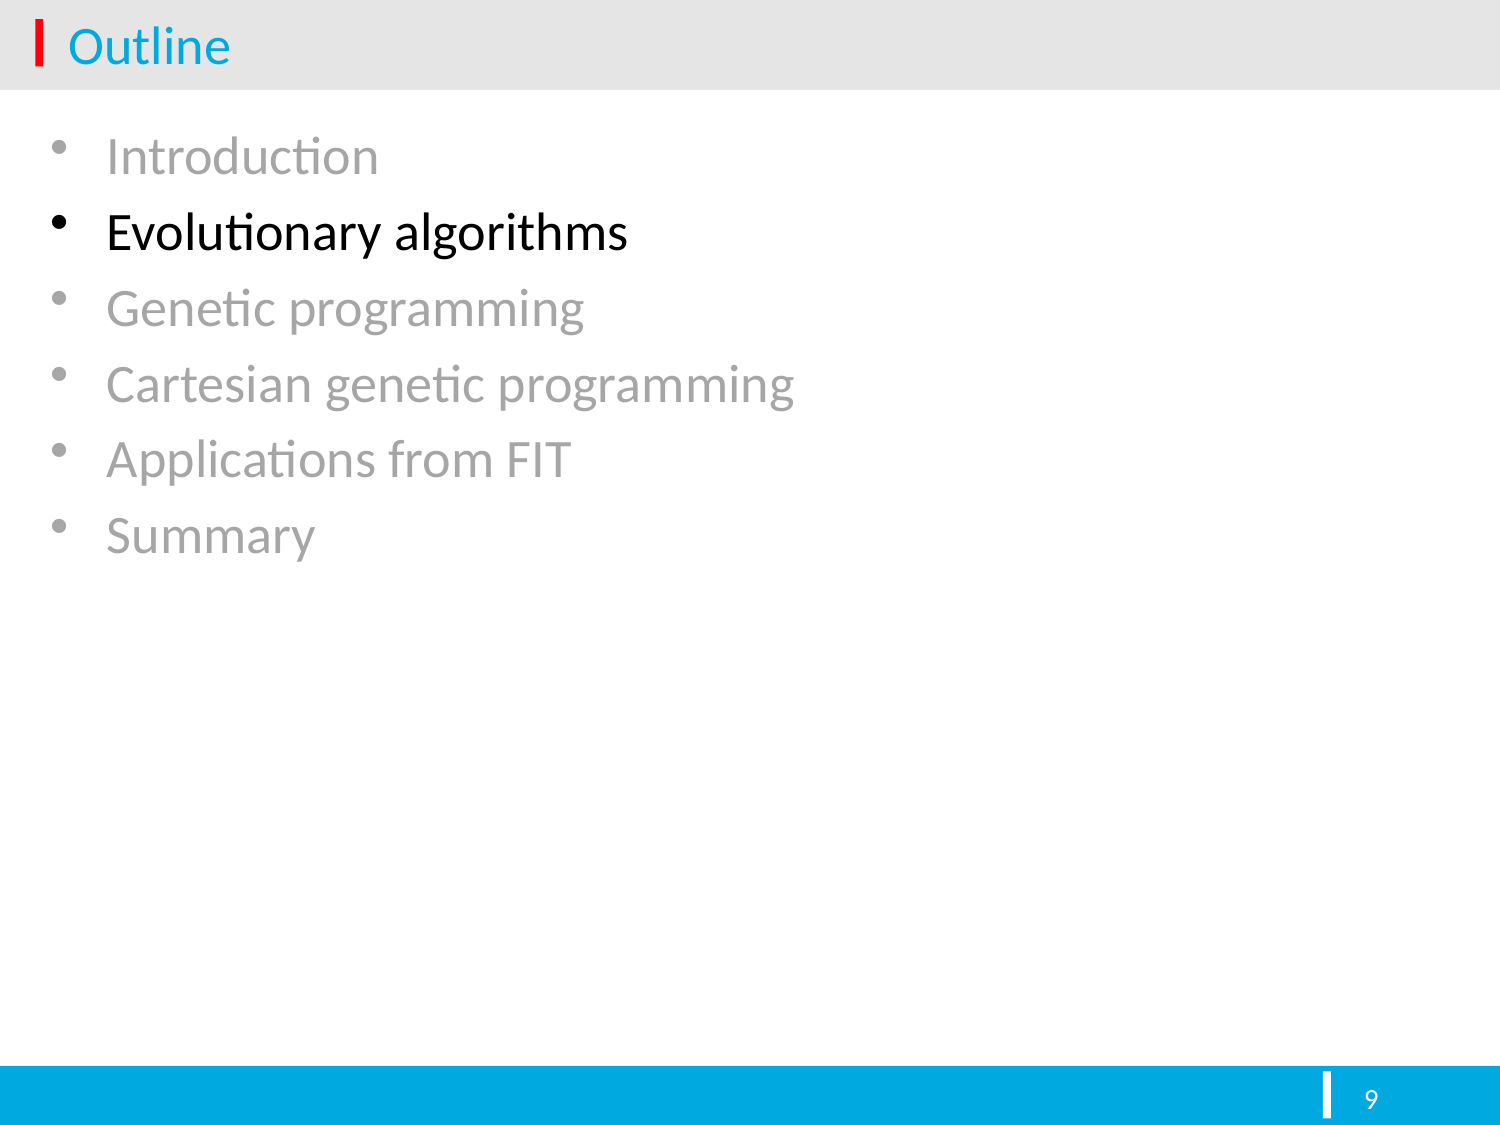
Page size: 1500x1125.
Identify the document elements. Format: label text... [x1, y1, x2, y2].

title Outline [53, 18, 1500, 68]
list Introduction Evolutionary algorithms Genetic programming Cartesian genetic programming Applications from FIT Summary [35, 113, 1479, 1031]
slide_number 9 [1348, 1072, 1485, 1125]
